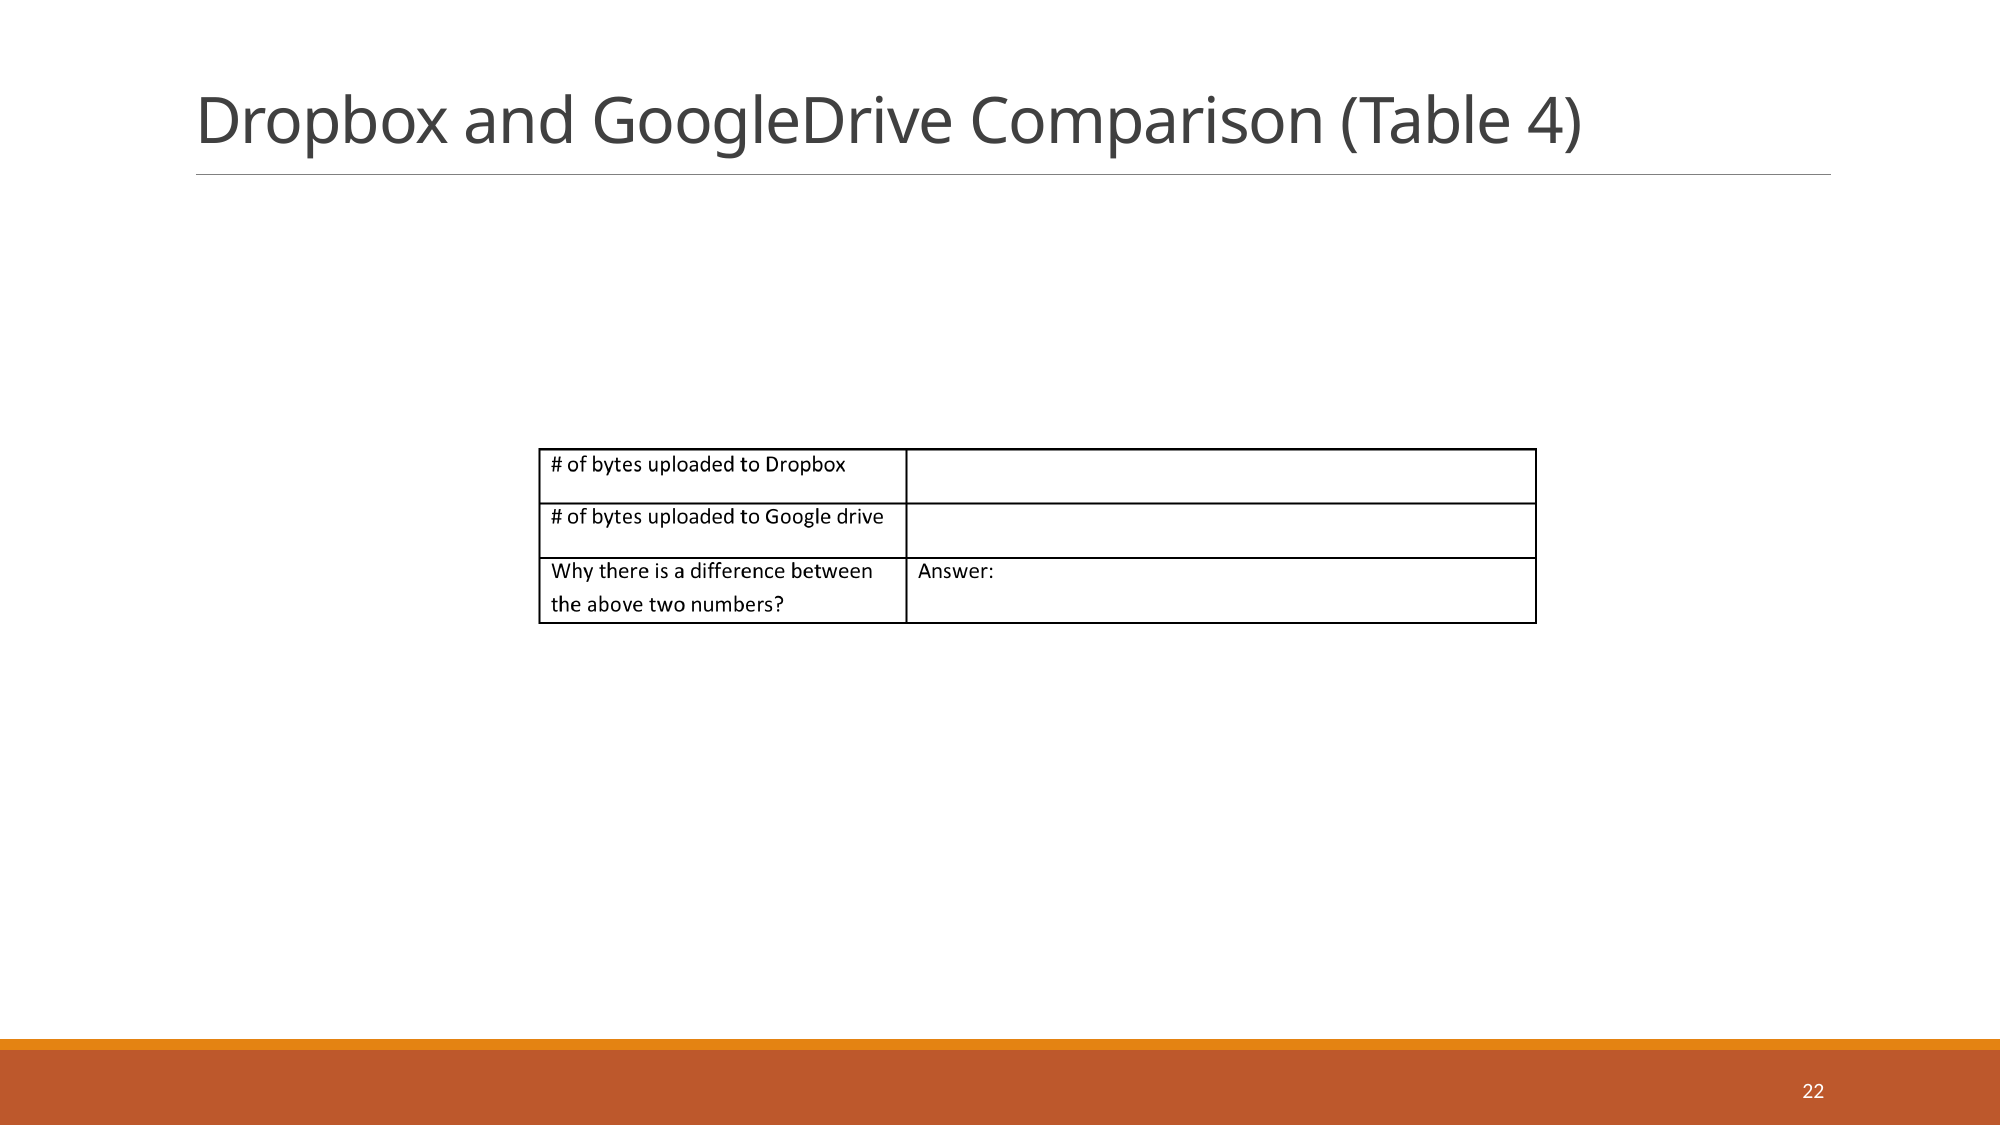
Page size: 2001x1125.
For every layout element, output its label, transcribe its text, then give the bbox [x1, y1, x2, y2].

title Dropbox and GoogleDrive Comparison (Table 4) [180, 47, 1830, 164]
slide_number 22 [1624, 1059, 1840, 1120]
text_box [462, 448, 1537, 677]
